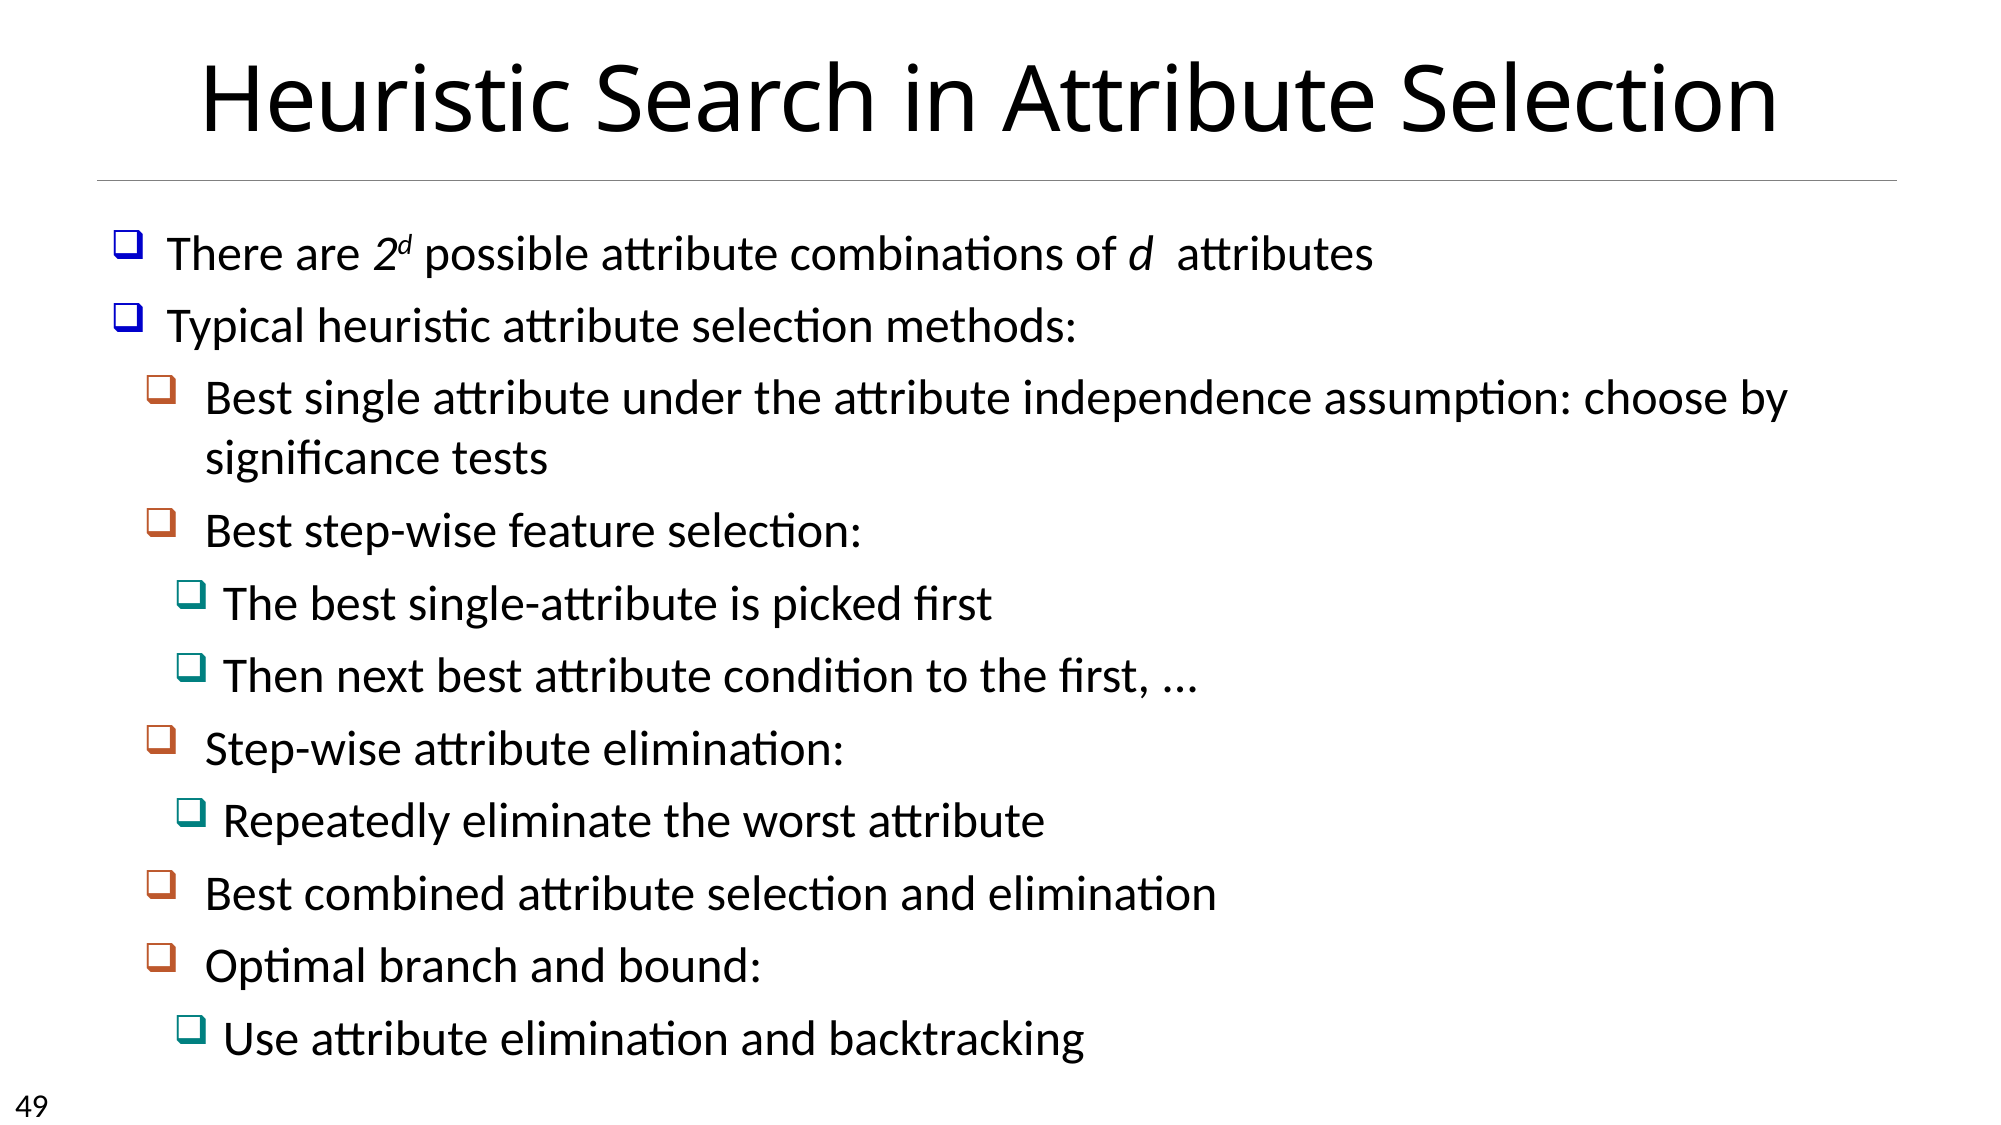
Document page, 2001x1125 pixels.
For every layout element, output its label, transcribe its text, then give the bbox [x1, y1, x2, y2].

title Heuristic Search in Attribute Selection [57, 36, 1923, 158]
list There are 2d possible attribute combinations of d attributes Typical heuristic attribute selection methods: Best single attribute under the attribute independence assumption: choose by significance tests Best step-wise feature selection: The best single-attribute is picked first Then next best attribute condition to the first, ... Step-wise attribute elimination: Repeatedly eliminate the worst attribute Best combined attribute selection and elimination Optimal branch and bound: Use attribute elimination and backtracking [95, 212, 1869, 1063]
